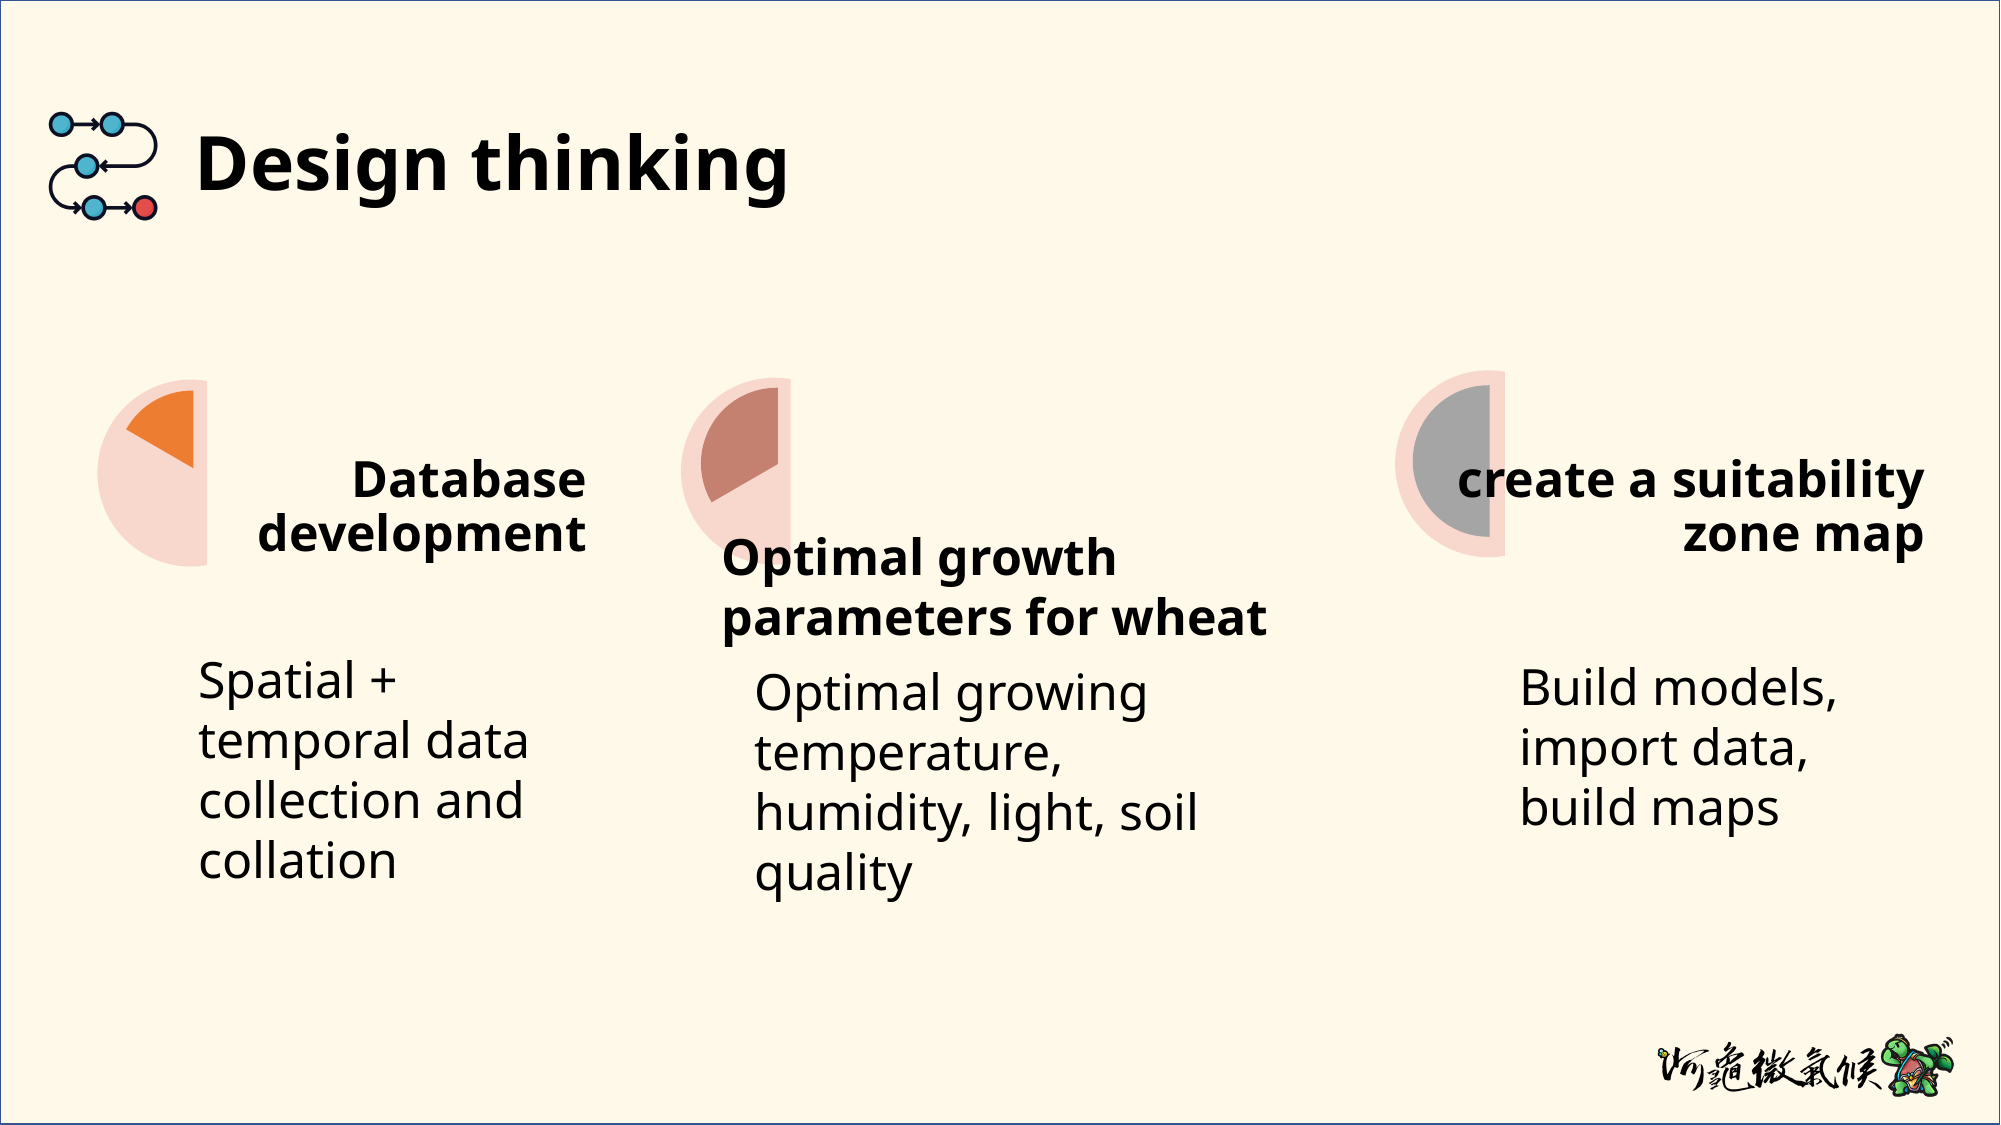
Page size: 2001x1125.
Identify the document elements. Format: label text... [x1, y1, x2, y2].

picture [45, 108, 161, 224]
picture [1653, 1032, 1960, 1098]
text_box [160, 166, 1940, 1065]
text_box [0, 0, 2000, 1125]
title Design thinking [160, 57, 1886, 166]
